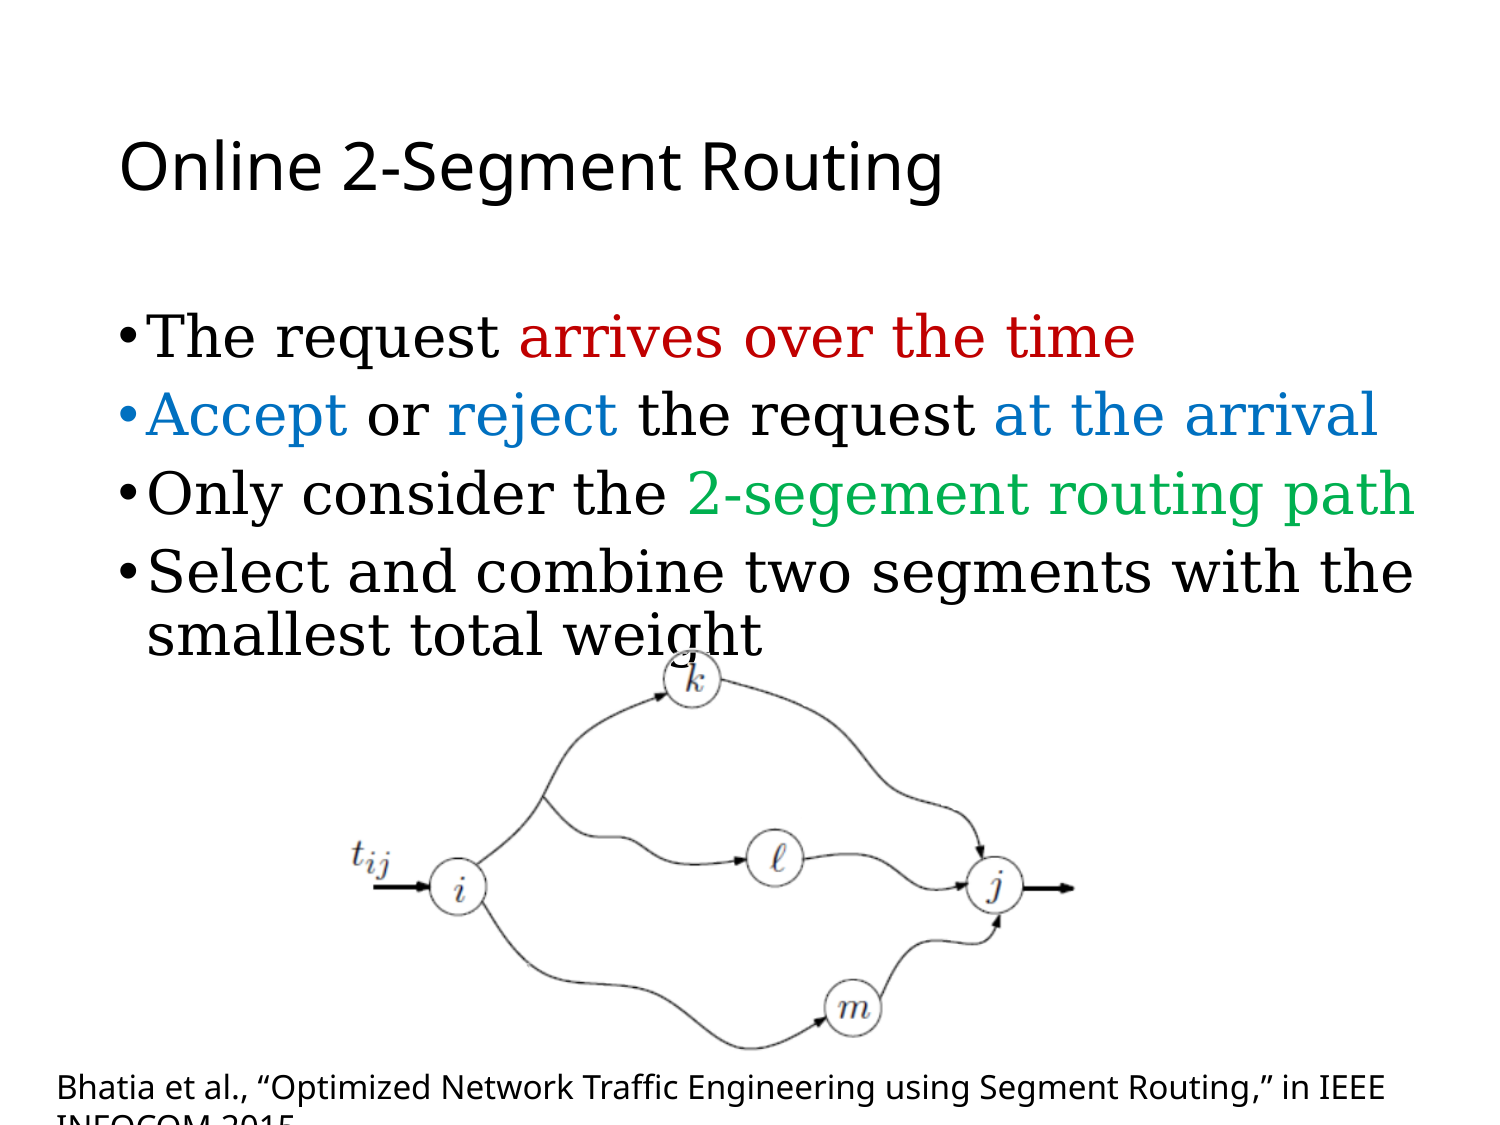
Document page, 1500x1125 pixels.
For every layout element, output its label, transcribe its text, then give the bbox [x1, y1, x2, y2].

text_box Bhatia et al., “Optimized Network Traffic Engineering using Segment Routing,” in IEEE INFOCOM 2015 [41, 1058, 1459, 1125]
list The request arrives over the time Accept or reject the request at the arrival Only consider the 2-segement routing path Select and combine two segments with the smallest total weight [103, 299, 1471, 1014]
title Online 2-Segment Routing [103, 59, 1397, 278]
picture [336, 641, 1093, 1059]
